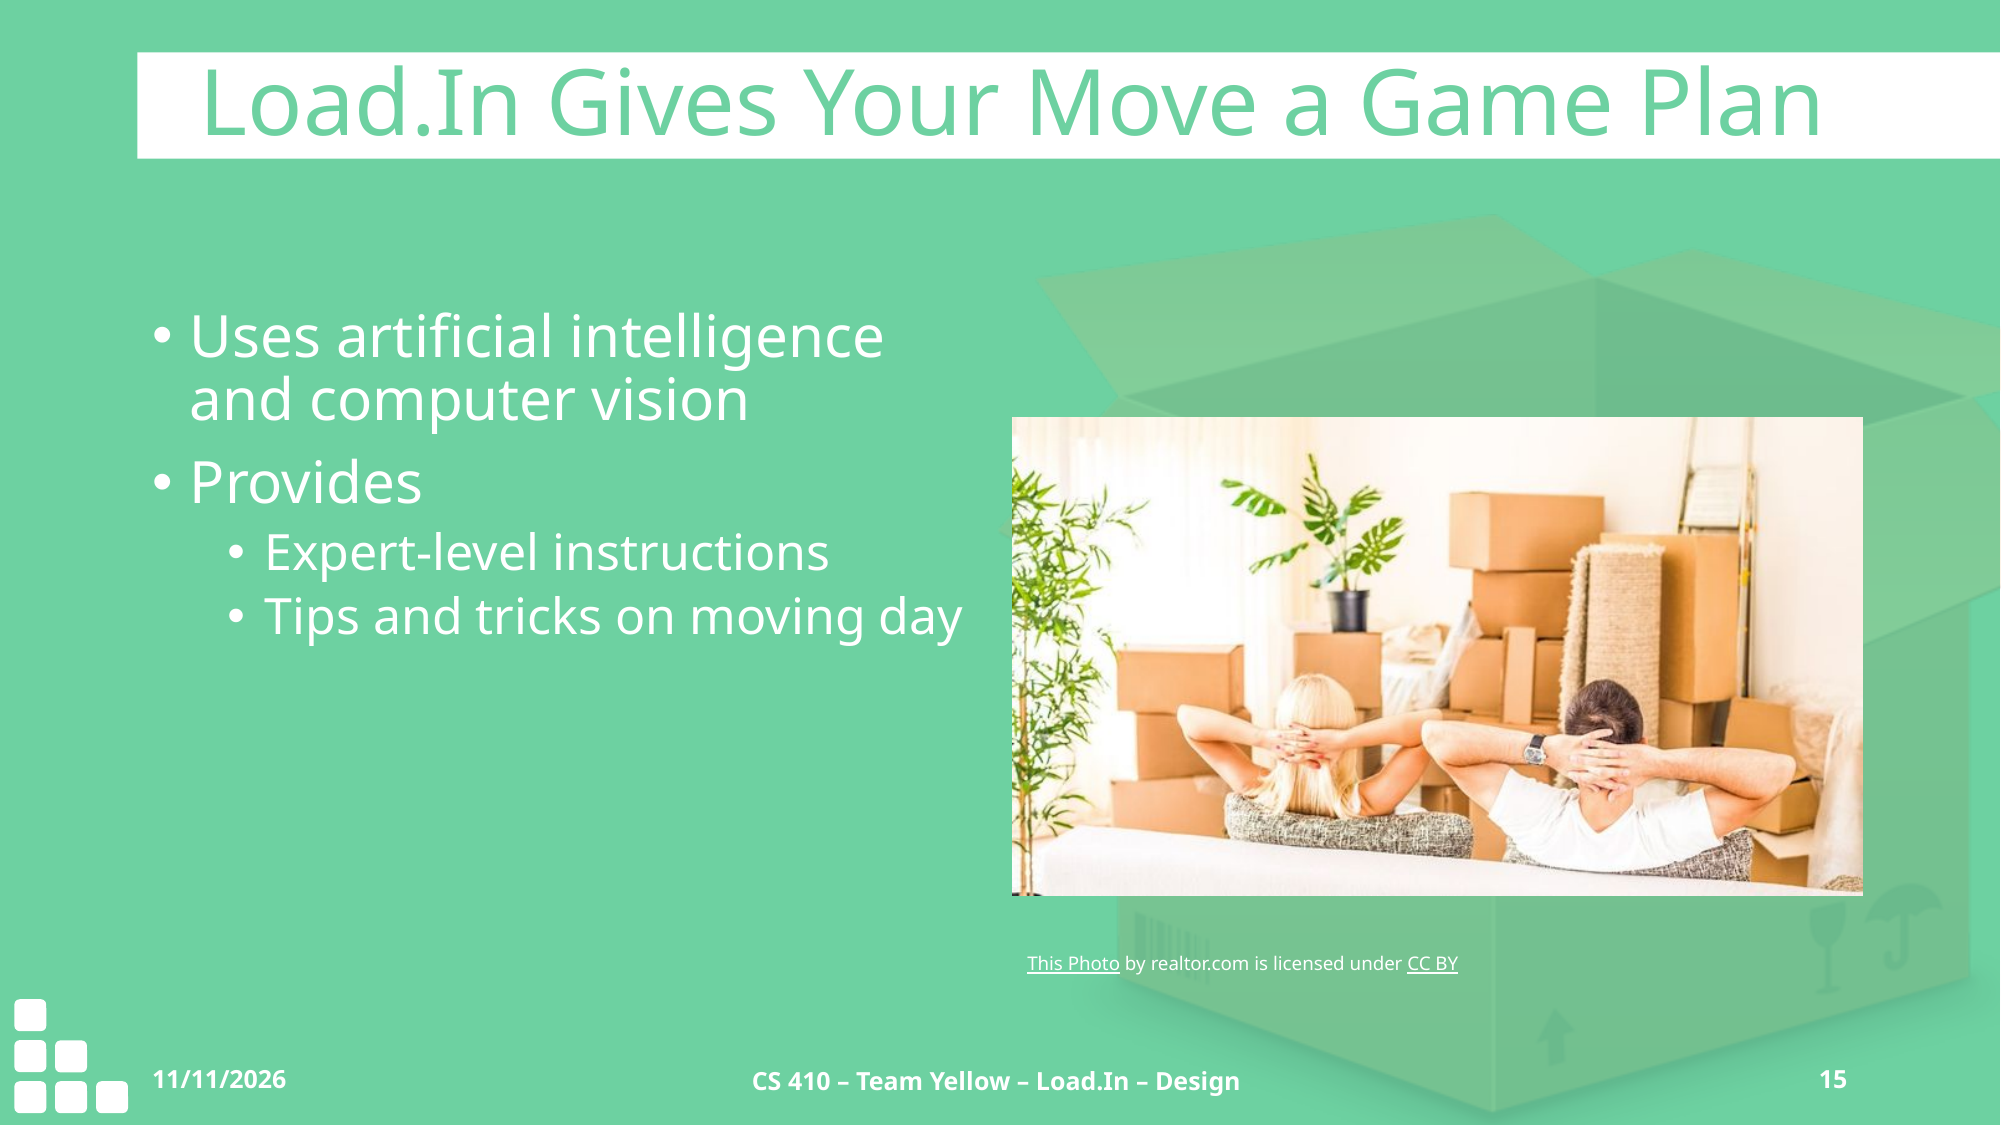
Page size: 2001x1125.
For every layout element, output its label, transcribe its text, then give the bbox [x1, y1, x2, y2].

text_box 12/3/2020 [137, 1035, 588, 1125]
text_box This Photo by realtor.com is licensed under CC BY [1012, 944, 1952, 985]
text_box 15 [1412, 1035, 1863, 1125]
text_box Uses artificial intelligence and computer vision Provides Expert-level instructions Tips and tricks on moving day [137, 299, 988, 1014]
text_box Load.In Gives Your Move a Game Plan [137, 52, 2000, 159]
picture [1012, 417, 1863, 896]
text_box CS 410 – Team Yellow – Load.In – Design [662, 1035, 1338, 1125]
